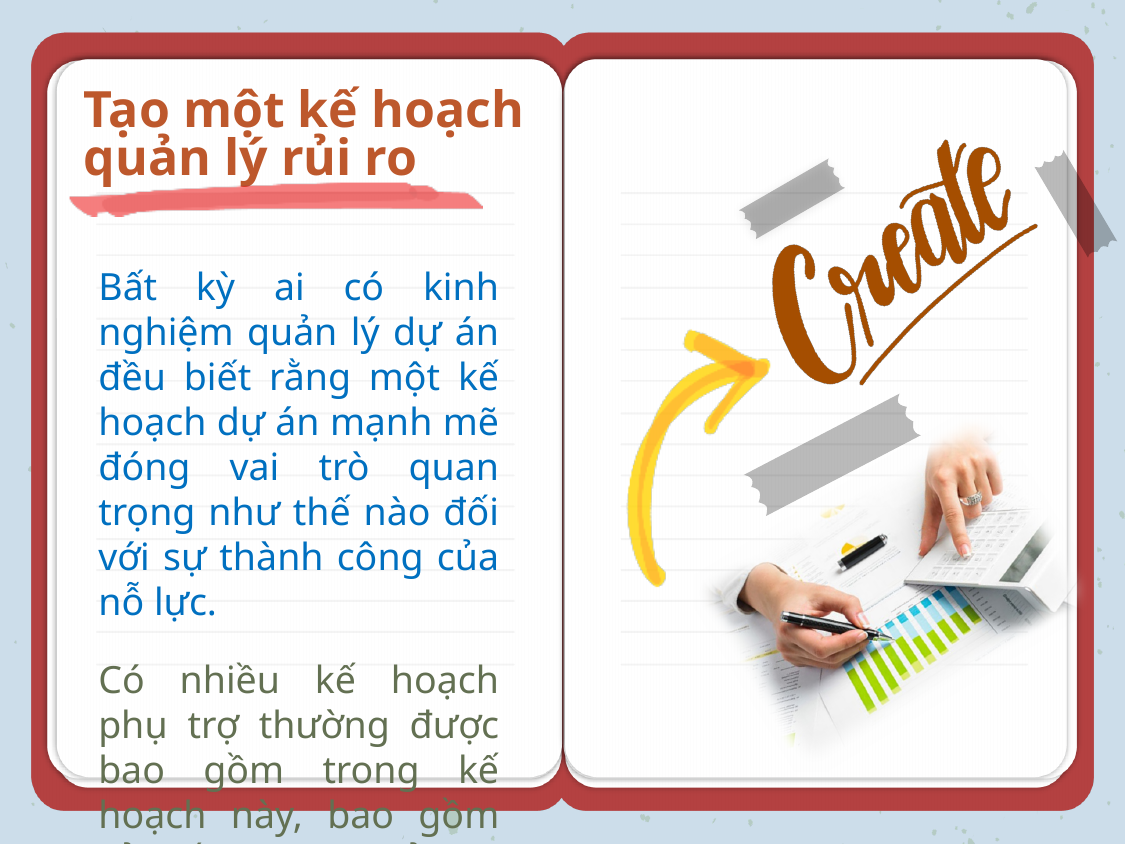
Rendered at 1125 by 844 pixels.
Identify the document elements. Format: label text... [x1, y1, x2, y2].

picture [31, 32, 1094, 811]
title Tạo một kế hoạch quản lý rủi ro [68, 74, 550, 169]
text_box [738, 204, 749, 221]
text_box [1043, 149, 1118, 258]
list Bất kỳ ai có kinh nghiệm quản lý dự án đều biết rằng một kế hoạch dự án mạnh mẽ đóng vai trò quan trọng như thế nào đối với sự thành công của nỗ lực. Có nhiều kế hoạch phụ trợ thường được bao gồm trong kế hoạch này, bao gồm cả kế hoạch quản lý rủi ro [83, 247, 515, 825]
text_box [827, 393, 921, 470]
